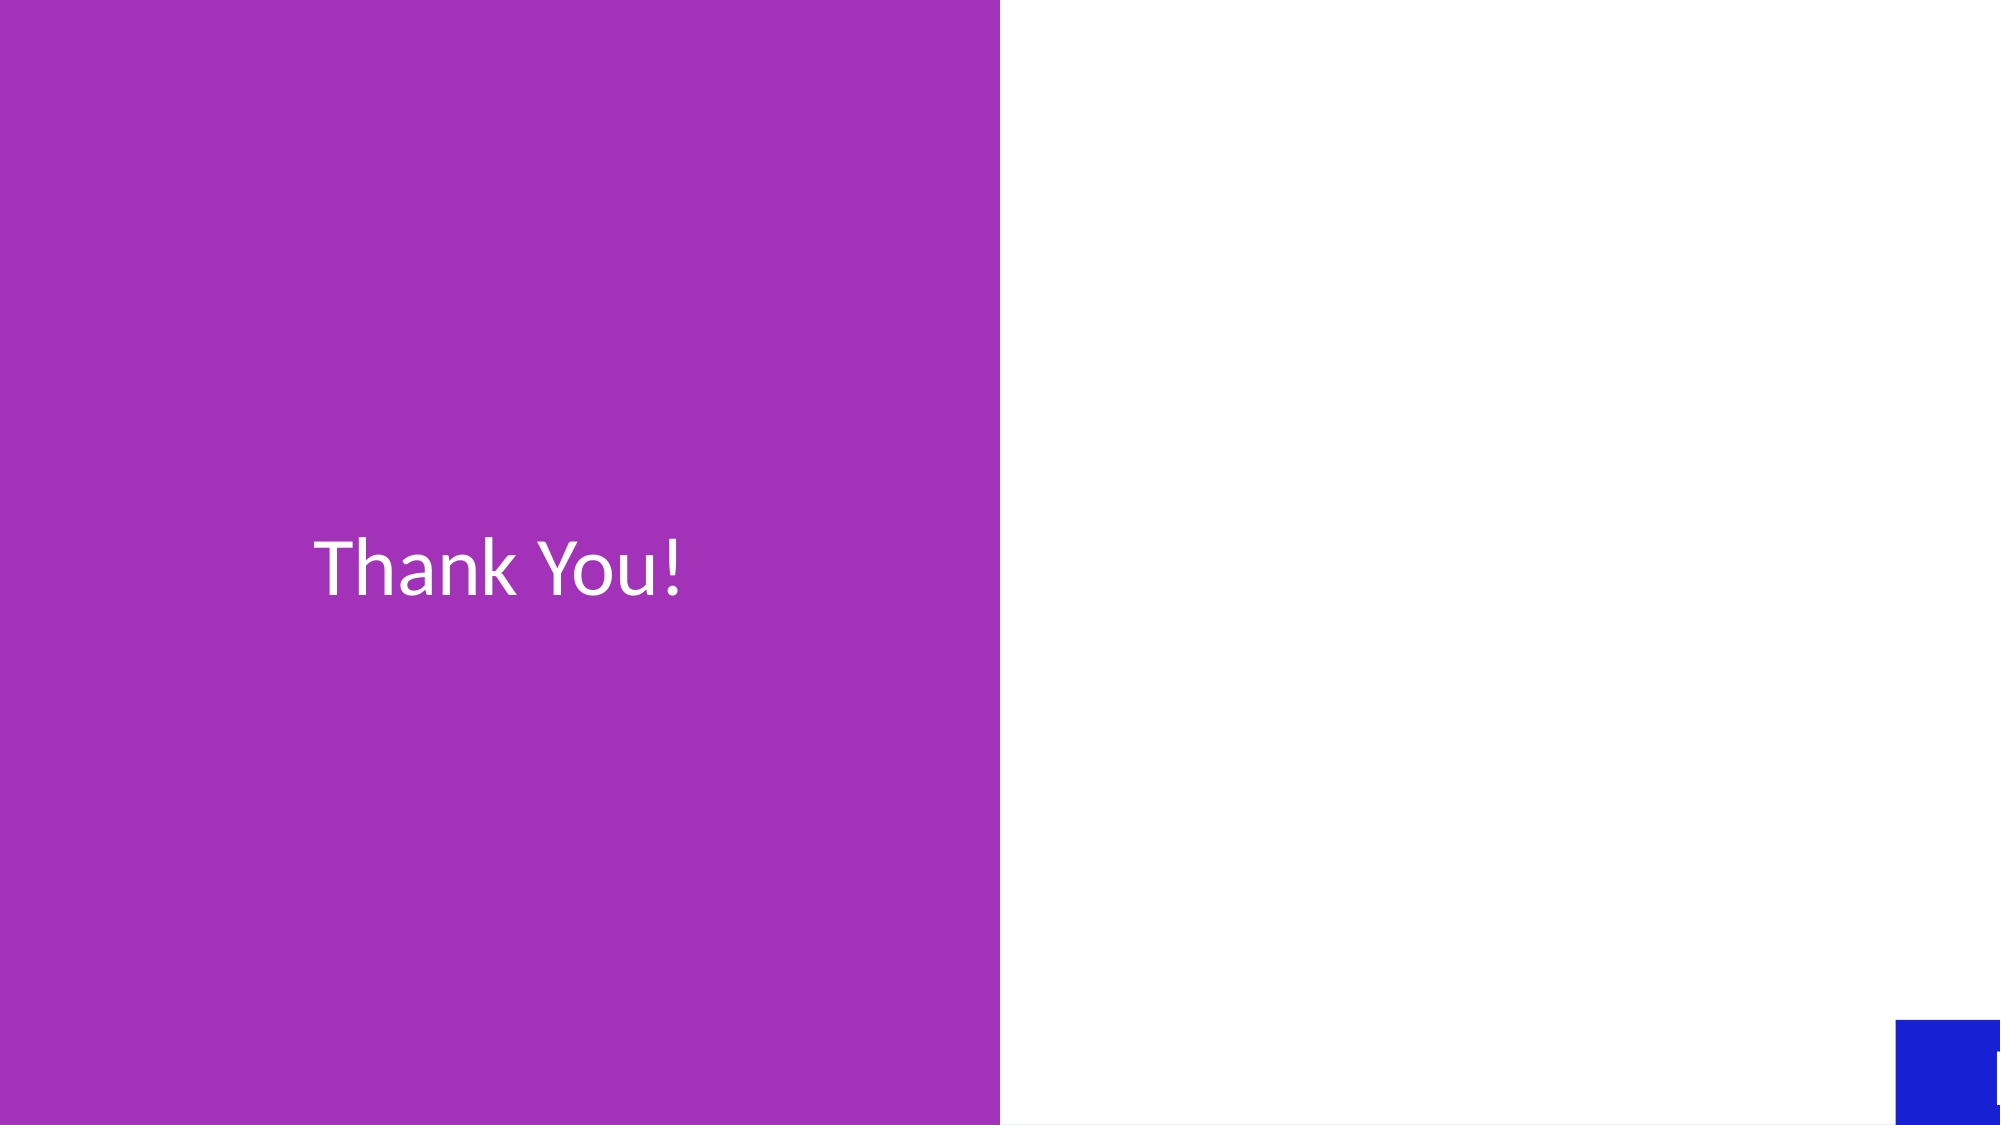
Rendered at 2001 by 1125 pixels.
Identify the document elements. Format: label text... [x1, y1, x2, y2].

text_box Reinforcement Learning [1895, 1019, 2000, 1125]
text_box Thank You! [0, 0, 1001, 1124]
